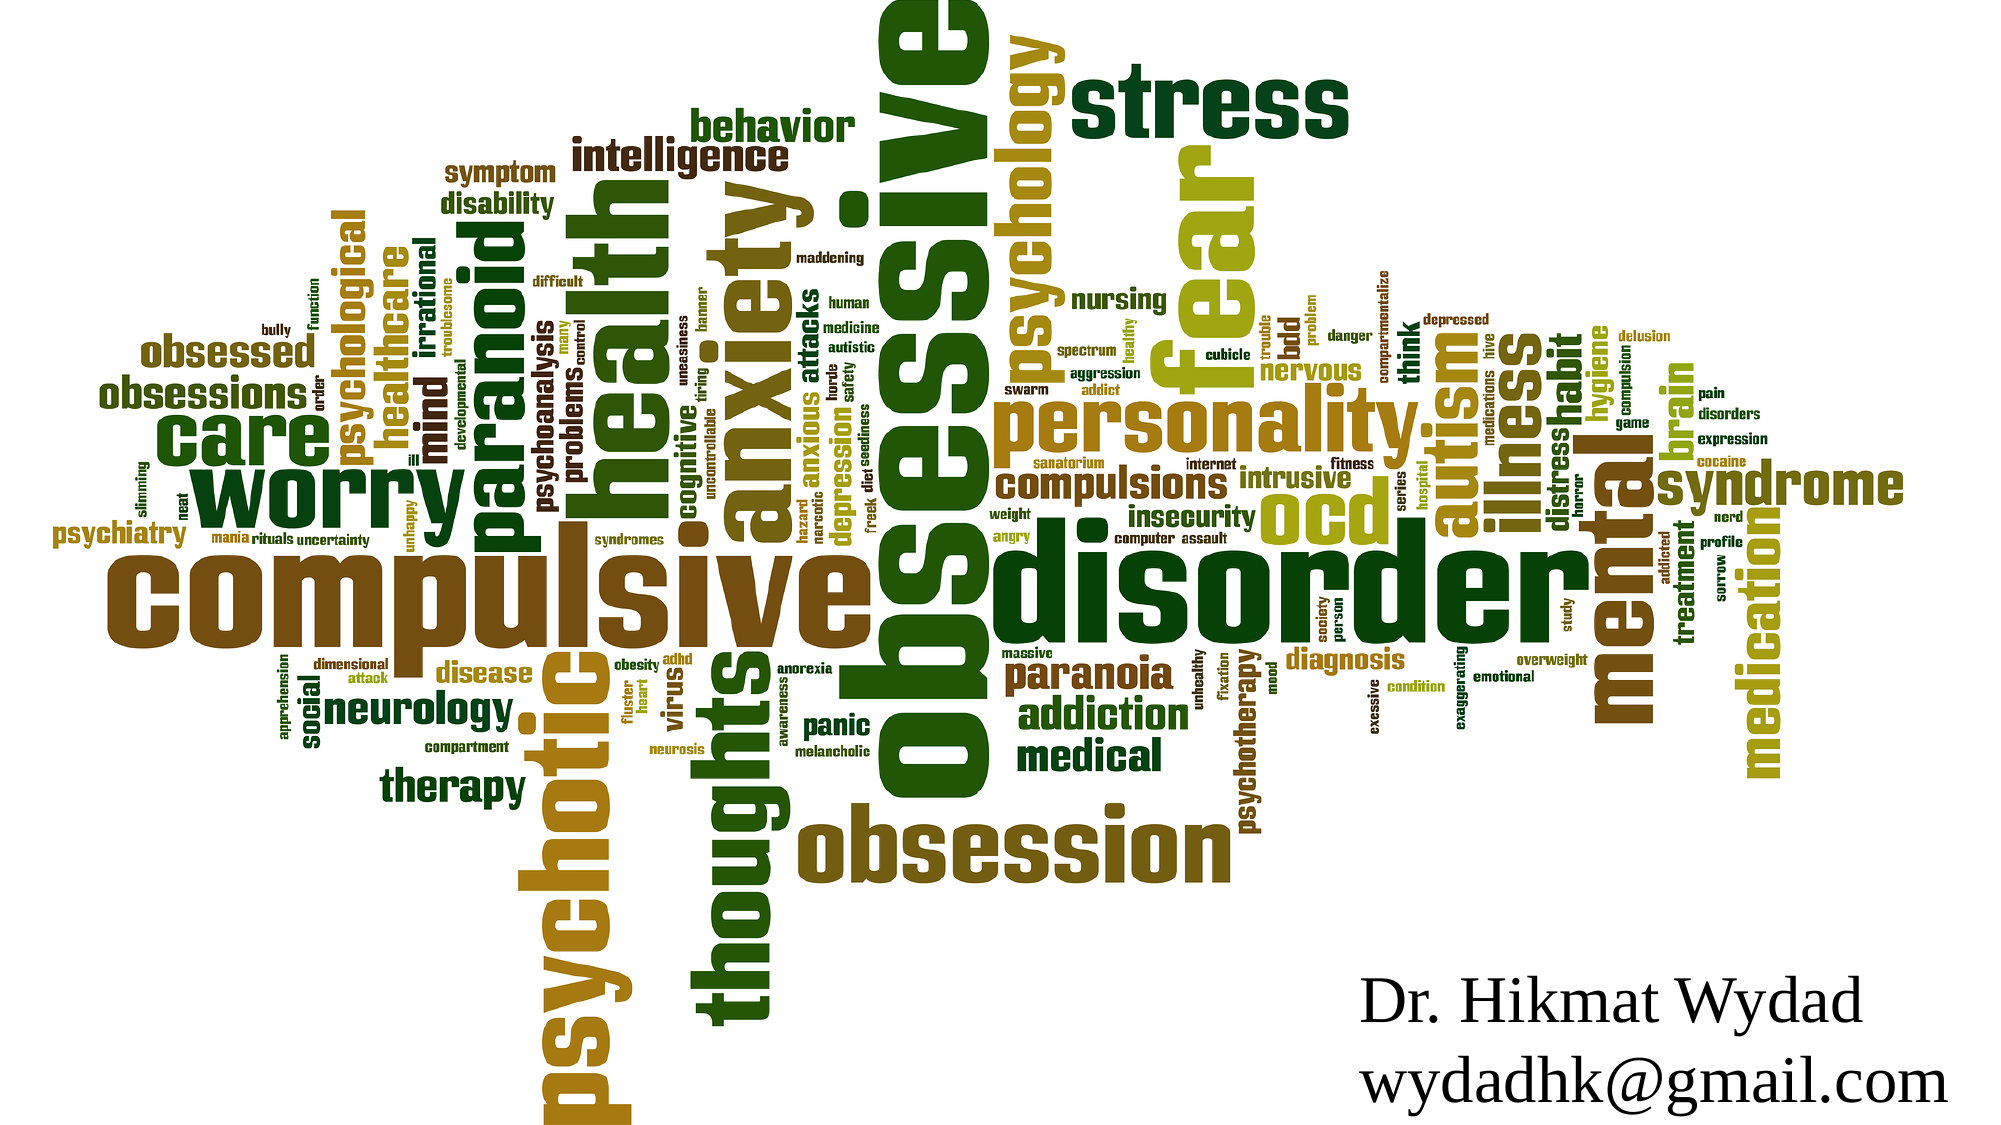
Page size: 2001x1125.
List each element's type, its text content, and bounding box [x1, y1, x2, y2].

text_box Dr. Hikmat Wydad wydadhk@gmail.com [1903, 948, 2000, 1123]
picture [53, 0, 1903, 1125]
